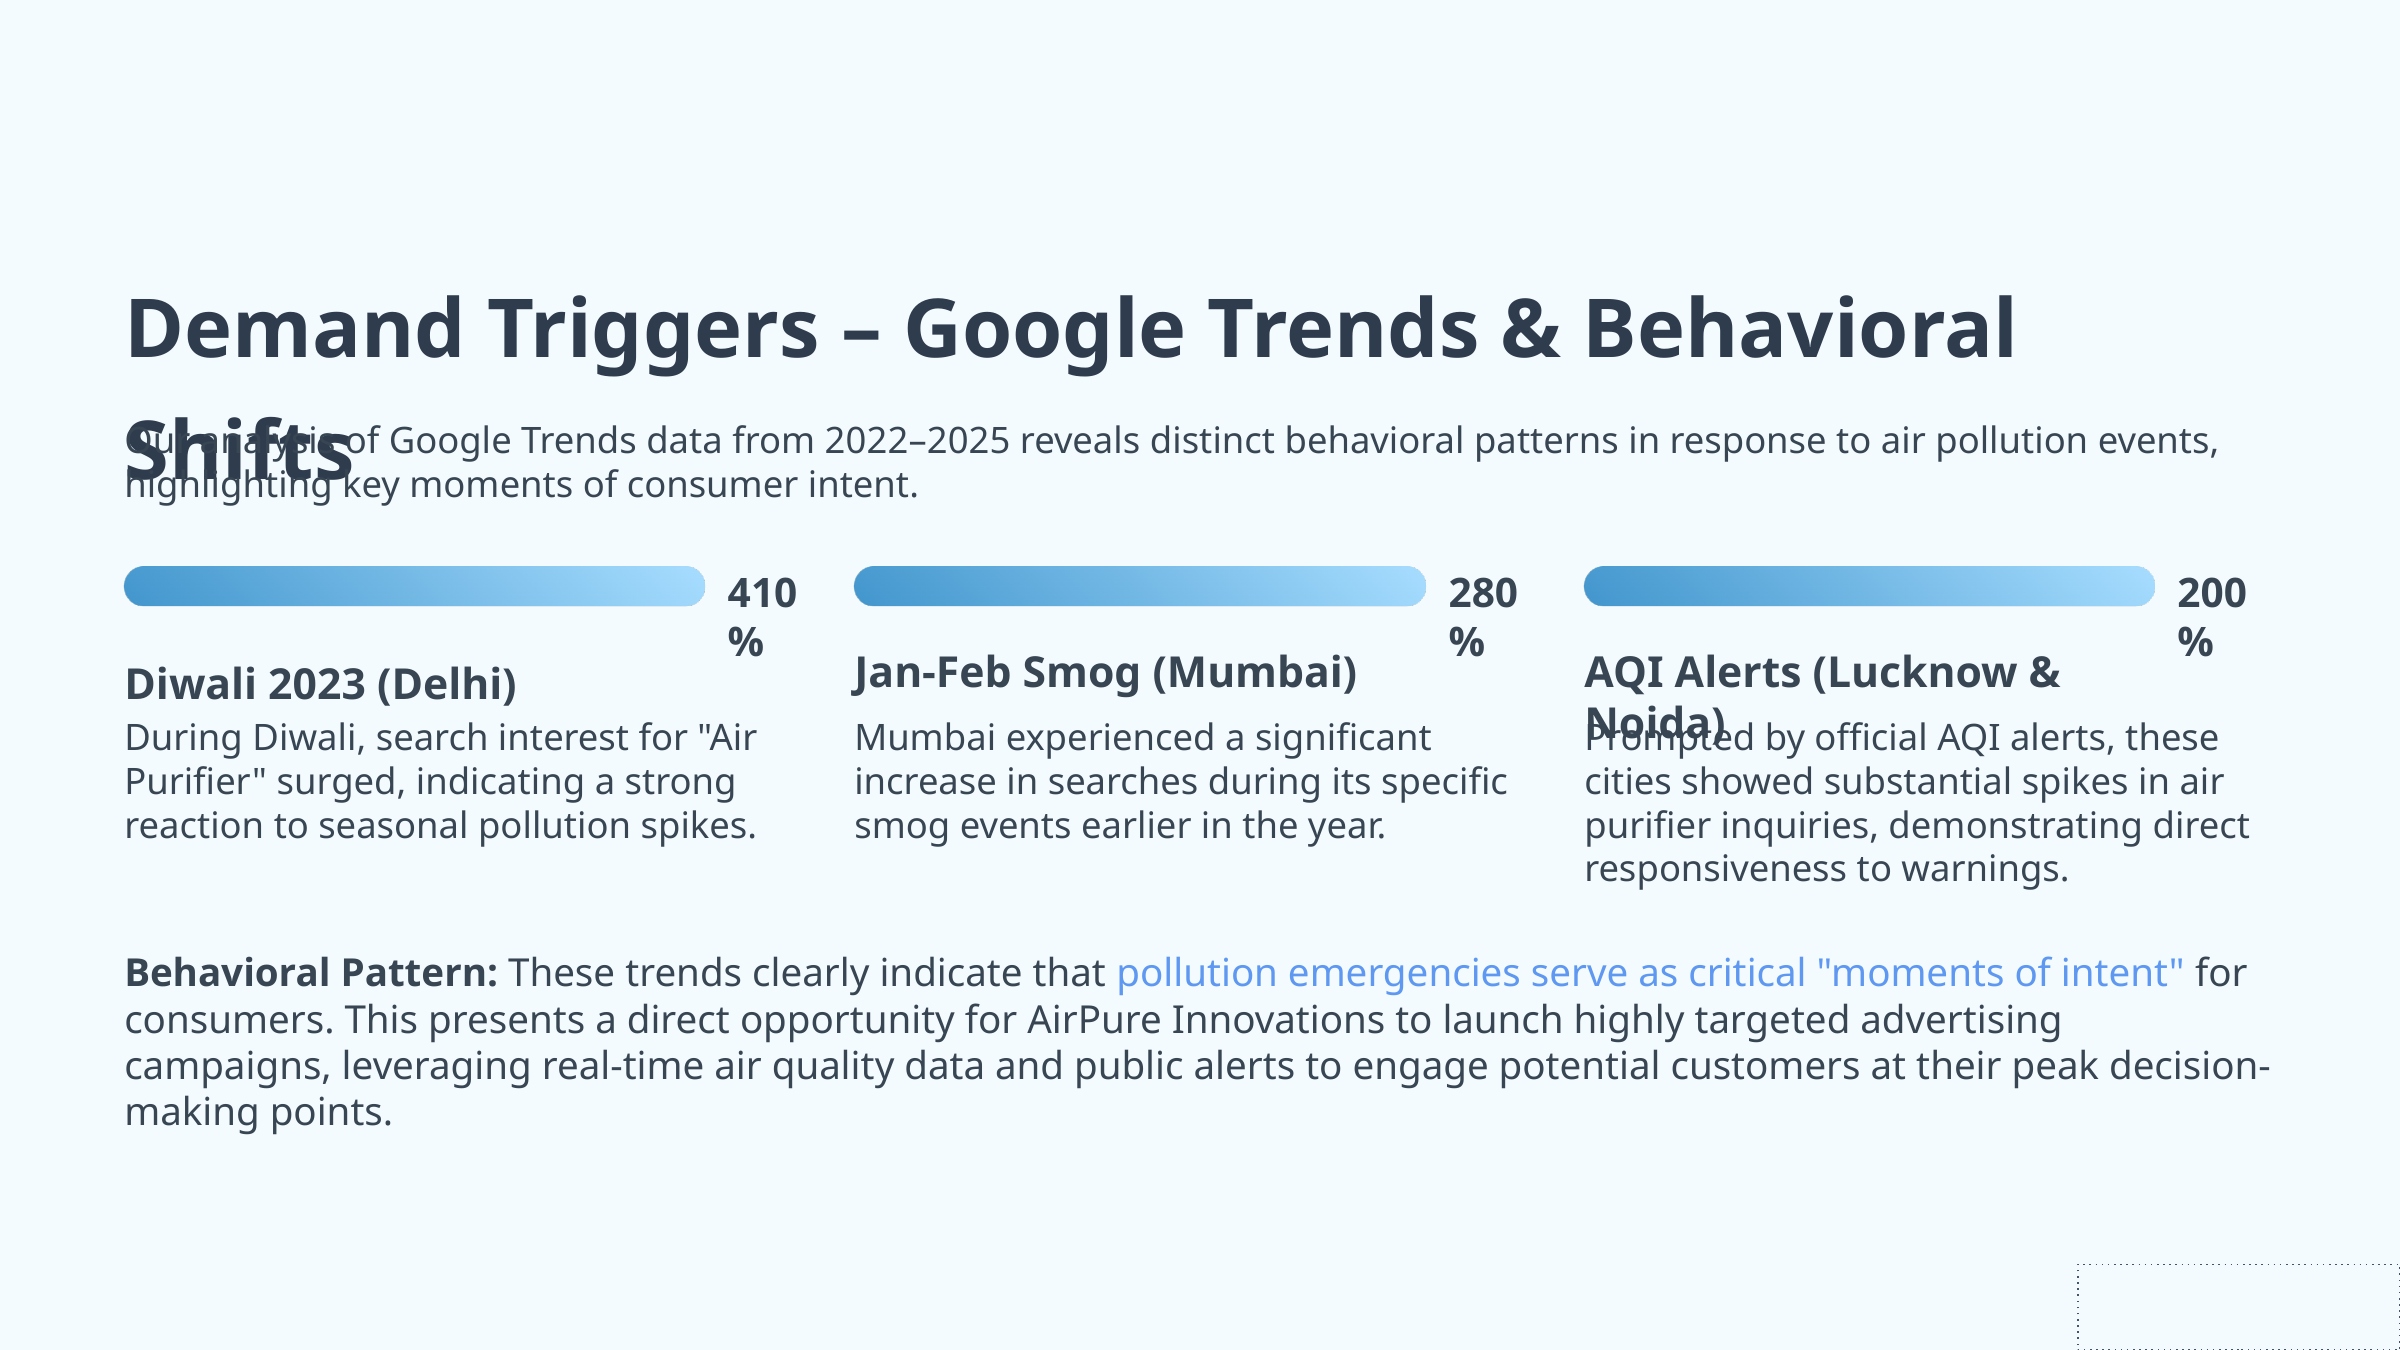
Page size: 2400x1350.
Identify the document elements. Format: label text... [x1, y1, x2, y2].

text_box Behavioral Pattern: These trends clearly indicate that pollution emergencies serve as critical "moments of intent" for consumers. This presents a direct opportunity for AirPure Innovations to launch highly targeted advertising campaigns, leveraging real-time air quality data and public alerts to engage potential customers at their peak decision-making points. [124, 948, 2276, 1098]
text_box Prompted by official AQI alerts, these cities showed substantial spikes in air purifier inquiries, demonstrating direct responsiveness to warnings. [1584, 714, 2276, 914]
text_box 280% [1448, 566, 1546, 606]
text_box [2077, 1264, 2400, 1350]
text_box 410% [727, 566, 816, 606]
text_box Mumbai experienced a significant increase in searches during its specific smog events earlier in the year. [854, 714, 1534, 864]
text_box AQI Alerts (Lucknow & Noida) [1584, 644, 2178, 696]
picture [124, 566, 705, 606]
text_box Jan-Feb Smog (Mumbai) [854, 644, 1426, 696]
picture [854, 566, 1426, 606]
text_box During Diwali, search interest for "Air Purifier" surged, indicating a strong reaction to seasonal pollution spikes. [124, 714, 816, 864]
text_box Diwali 2023 (Delhi) [124, 644, 534, 696]
picture [1584, 566, 2155, 606]
text_box 200% [2177, 566, 2276, 606]
text_box Demand Triggers – Google Trends & Behavioral Shifts [124, 252, 2041, 355]
text_box Our analysis of Google Trends data from 2022–2025 reveals distinct behavioral patterns in response to air pollution events, highlighting key moments of consumer intent. [124, 416, 2276, 517]
